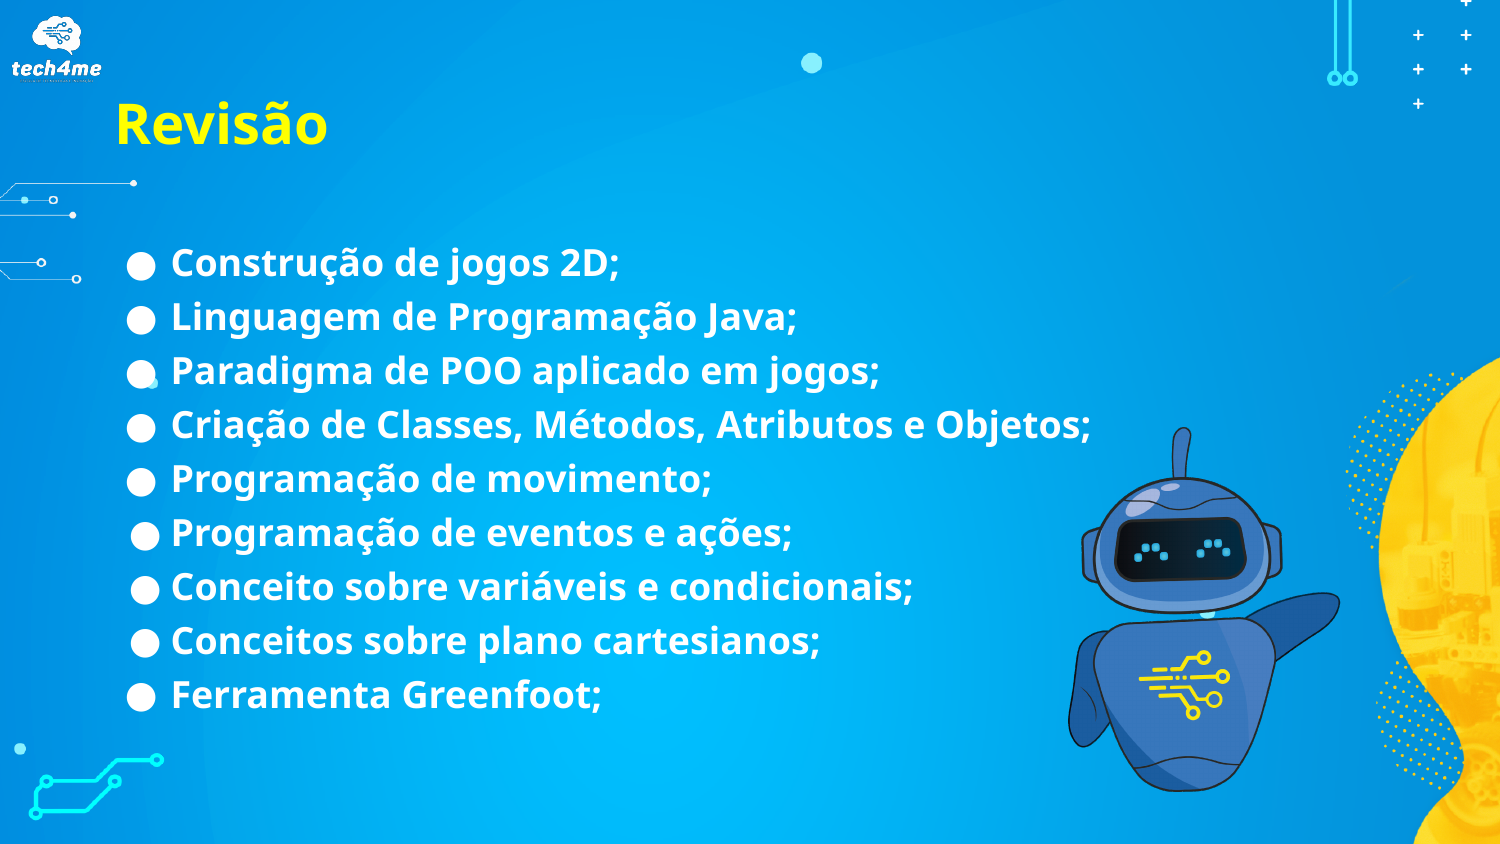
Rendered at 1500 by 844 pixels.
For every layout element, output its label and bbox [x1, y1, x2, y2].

picture [429, 580, 446, 600]
picture [281, 256, 293, 275]
picture [678, 526, 695, 546]
picture [853, 364, 867, 384]
picture [612, 310, 629, 330]
picture [267, 418, 284, 438]
picture [905, 596, 910, 604]
picture [127, 469, 155, 496]
picture [230, 310, 248, 338]
picture [744, 414, 757, 438]
picture [789, 326, 794, 334]
picture [197, 580, 215, 600]
picture [594, 364, 598, 383]
picture [279, 310, 296, 330]
picture [701, 526, 715, 554]
picture [197, 472, 209, 491]
picture [747, 634, 764, 653]
picture [703, 364, 720, 384]
picture [534, 364, 551, 384]
picture [715, 580, 732, 599]
picture [646, 526, 664, 546]
picture [722, 518, 736, 523]
picture [335, 526, 352, 546]
picture [537, 412, 564, 437]
picture [806, 364, 824, 392]
picture [314, 580, 332, 600]
picture [489, 310, 508, 330]
picture [127, 361, 157, 388]
picture [358, 472, 372, 500]
picture [466, 357, 490, 384]
picture [1461, 65, 1471, 74]
picture [720, 526, 738, 546]
picture [379, 411, 397, 438]
picture [554, 688, 573, 708]
picture [1002, 418, 1020, 438]
picture [663, 468, 676, 492]
picture [802, 53, 821, 73]
picture [447, 688, 465, 708]
picture [174, 304, 190, 329]
picture [509, 526, 528, 545]
picture [409, 626, 427, 654]
picture [539, 634, 556, 653]
picture [531, 526, 549, 546]
picture [377, 526, 394, 546]
picture [814, 418, 832, 438]
picture [174, 520, 192, 545]
picture [585, 250, 606, 275]
picture [670, 364, 688, 384]
picture [283, 364, 287, 383]
picture [173, 250, 192, 276]
picture [594, 526, 613, 546]
picture [195, 310, 200, 329]
picture [276, 526, 293, 546]
picture [318, 364, 348, 383]
picture [464, 256, 482, 276]
picture [582, 356, 586, 383]
picture [248, 418, 262, 446]
picture [196, 364, 213, 384]
picture [738, 572, 756, 600]
picture [455, 418, 469, 438]
picture [197, 256, 215, 276]
picture [348, 310, 378, 329]
picture [1376, 359, 1500, 844]
picture [404, 410, 408, 437]
picture [174, 682, 189, 707]
picture [496, 418, 510, 438]
picture [1064, 418, 1078, 438]
picture [131, 523, 159, 550]
picture [448, 256, 457, 284]
picture [577, 580, 595, 600]
picture [611, 272, 616, 280]
picture [127, 415, 155, 442]
picture [432, 688, 444, 707]
picture [1041, 418, 1059, 438]
picture [127, 307, 155, 334]
picture [299, 526, 329, 545]
picture [433, 464, 451, 492]
picture [394, 302, 412, 330]
picture [414, 418, 431, 438]
picture [496, 357, 520, 384]
picture [414, 580, 426, 599]
picture [127, 253, 155, 280]
picture [297, 576, 310, 600]
picture [197, 526, 209, 545]
picture [173, 412, 192, 438]
picture [534, 256, 548, 276]
picture [460, 580, 478, 599]
picture [705, 304, 715, 337]
picture [379, 518, 393, 523]
picture [215, 418, 219, 437]
picture [537, 310, 549, 329]
picture [323, 410, 341, 438]
picture [400, 472, 418, 492]
picture [1069, 428, 1339, 791]
picture [235, 364, 252, 384]
picture [562, 249, 579, 275]
picture [743, 526, 761, 546]
picture [262, 252, 276, 276]
picture [235, 113, 257, 144]
picture [272, 688, 302, 707]
picture [193, 688, 211, 708]
picture [595, 634, 610, 654]
picture [515, 634, 532, 654]
picture [770, 634, 789, 654]
picture [207, 310, 224, 329]
picture [448, 634, 465, 654]
picture [611, 580, 625, 600]
picture [618, 526, 632, 546]
picture [762, 418, 774, 437]
picture [267, 102, 287, 109]
picture [404, 681, 425, 708]
picture [173, 628, 192, 654]
picture [510, 256, 529, 276]
picture [264, 580, 282, 600]
picture [236, 472, 253, 500]
picture [1414, 65, 1423, 74]
picture [987, 418, 996, 446]
picture [533, 580, 550, 600]
picture [670, 634, 688, 654]
picture [354, 684, 367, 708]
picture [558, 364, 576, 392]
picture [852, 580, 869, 600]
picture [779, 418, 783, 437]
picture [377, 472, 394, 492]
picture [443, 358, 461, 383]
picture [221, 580, 239, 599]
picture [221, 634, 239, 653]
picture [127, 684, 155, 711]
picture [1461, 0, 1471, 5]
picture [876, 580, 880, 599]
picture [366, 634, 380, 654]
picture [680, 472, 699, 492]
picture [638, 634, 650, 653]
picture [830, 364, 848, 384]
picture [722, 310, 739, 330]
picture [249, 688, 266, 708]
picture [523, 580, 527, 599]
picture [555, 526, 572, 545]
picture [451, 304, 468, 329]
picture [410, 364, 427, 384]
picture [358, 526, 372, 554]
picture [793, 634, 807, 654]
picture [906, 418, 923, 438]
picture [489, 472, 519, 491]
picture [258, 356, 276, 384]
picture [354, 364, 371, 384]
picture [765, 526, 779, 546]
picture [656, 302, 669, 307]
picture [276, 472, 293, 492]
picture [174, 358, 192, 383]
picture [726, 364, 756, 383]
picture [131, 577, 159, 604]
picture [131, 630, 159, 657]
picture [617, 472, 635, 492]
picture [298, 256, 315, 276]
picture [255, 310, 273, 330]
picture [525, 472, 544, 492]
picture [837, 414, 850, 438]
picture [457, 526, 474, 546]
picture [0, 0, 282, 844]
picture [220, 102, 227, 109]
picture [212, 526, 231, 546]
picture [1415, 100, 1422, 108]
picture [790, 410, 808, 438]
picture [609, 418, 628, 438]
picture [653, 630, 666, 654]
picture [1328, 0, 1357, 85]
picture [474, 418, 492, 438]
picture [220, 364, 232, 383]
picture [783, 364, 801, 384]
picture [290, 418, 308, 438]
picture [469, 688, 487, 708]
picture [656, 418, 675, 438]
picture [299, 472, 329, 491]
picture [297, 630, 310, 654]
picture [341, 256, 358, 276]
picture [679, 418, 693, 438]
picture [698, 434, 703, 442]
picture [692, 634, 706, 654]
picture [1083, 434, 1088, 442]
picture [325, 310, 343, 330]
picture [829, 580, 846, 599]
picture [690, 580, 709, 600]
picture [488, 526, 506, 546]
picture [457, 472, 474, 492]
picture [390, 572, 408, 600]
picture [677, 310, 695, 330]
picture [592, 414, 605, 438]
picture [804, 580, 823, 600]
picture [1024, 414, 1037, 438]
picture [938, 411, 962, 438]
picture [766, 310, 783, 330]
picture [386, 356, 404, 384]
picture [321, 256, 336, 284]
picture [562, 634, 581, 654]
picture [216, 688, 228, 707]
picture [474, 310, 486, 329]
picture [343, 248, 356, 253]
picture [314, 634, 332, 654]
picture [623, 364, 640, 384]
picture [234, 688, 246, 707]
picture [379, 464, 393, 469]
picture [570, 472, 574, 491]
picture [718, 412, 741, 437]
picture [763, 580, 768, 599]
picture [577, 522, 590, 546]
picture [854, 418, 872, 438]
picture [297, 113, 326, 144]
picture [400, 526, 418, 546]
picture [641, 472, 658, 491]
picture [604, 364, 618, 384]
picture [576, 684, 589, 708]
picture [236, 526, 253, 554]
picture [264, 634, 282, 654]
picture [582, 472, 611, 491]
picture [287, 634, 292, 653]
picture [744, 310, 763, 329]
picture [515, 680, 529, 707]
picture [293, 364, 311, 392]
picture [220, 114, 227, 143]
picture [506, 580, 518, 599]
picture [704, 488, 709, 496]
picture [531, 688, 549, 708]
picture [812, 650, 817, 658]
picture [396, 248, 414, 276]
picture [493, 688, 510, 707]
picture [212, 472, 231, 492]
picture [555, 580, 574, 599]
picture [433, 518, 451, 546]
picture [437, 418, 451, 438]
picture [594, 704, 599, 712]
picture [784, 542, 789, 550]
picture [504, 626, 509, 653]
picture [774, 580, 788, 600]
picture [886, 580, 900, 600]
picture [614, 634, 631, 654]
picture [384, 634, 403, 654]
picture [432, 634, 444, 653]
picture [221, 256, 239, 275]
picture [968, 410, 986, 438]
picture [767, 364, 777, 392]
picture [639, 580, 657, 600]
picture [263, 113, 289, 144]
picture [269, 410, 283, 415]
picture [245, 580, 259, 600]
picture [487, 256, 504, 284]
picture [366, 580, 384, 600]
picture [635, 310, 649, 338]
picture [646, 356, 664, 384]
picture [225, 418, 242, 438]
picture [173, 574, 192, 600]
picture [547, 472, 565, 491]
picture [712, 634, 717, 653]
picture [481, 634, 498, 662]
picture [654, 310, 671, 330]
picture [347, 580, 361, 600]
picture [794, 580, 798, 599]
picture [515, 434, 520, 442]
picture [671, 580, 686, 600]
picture [260, 472, 272, 491]
picture [872, 380, 877, 388]
picture [877, 418, 891, 438]
picture [301, 310, 319, 338]
picture [723, 634, 740, 654]
picture [174, 466, 192, 491]
picture [571, 418, 588, 438]
picture [576, 310, 606, 329]
picture [347, 418, 364, 438]
picture [245, 634, 259, 654]
picture [363, 256, 382, 276]
picture [420, 256, 438, 276]
picture [245, 256, 259, 276]
picture [513, 310, 530, 338]
picture [553, 310, 570, 330]
picture [197, 634, 215, 654]
picture [632, 410, 650, 438]
picture [331, 688, 349, 707]
picture [287, 580, 292, 599]
picture [260, 526, 272, 545]
picture [371, 688, 388, 708]
picture [198, 418, 210, 437]
picture [601, 580, 605, 599]
picture [337, 634, 351, 654]
picture [482, 580, 499, 600]
picture [308, 688, 326, 708]
picture [335, 472, 352, 492]
picture [418, 310, 435, 330]
